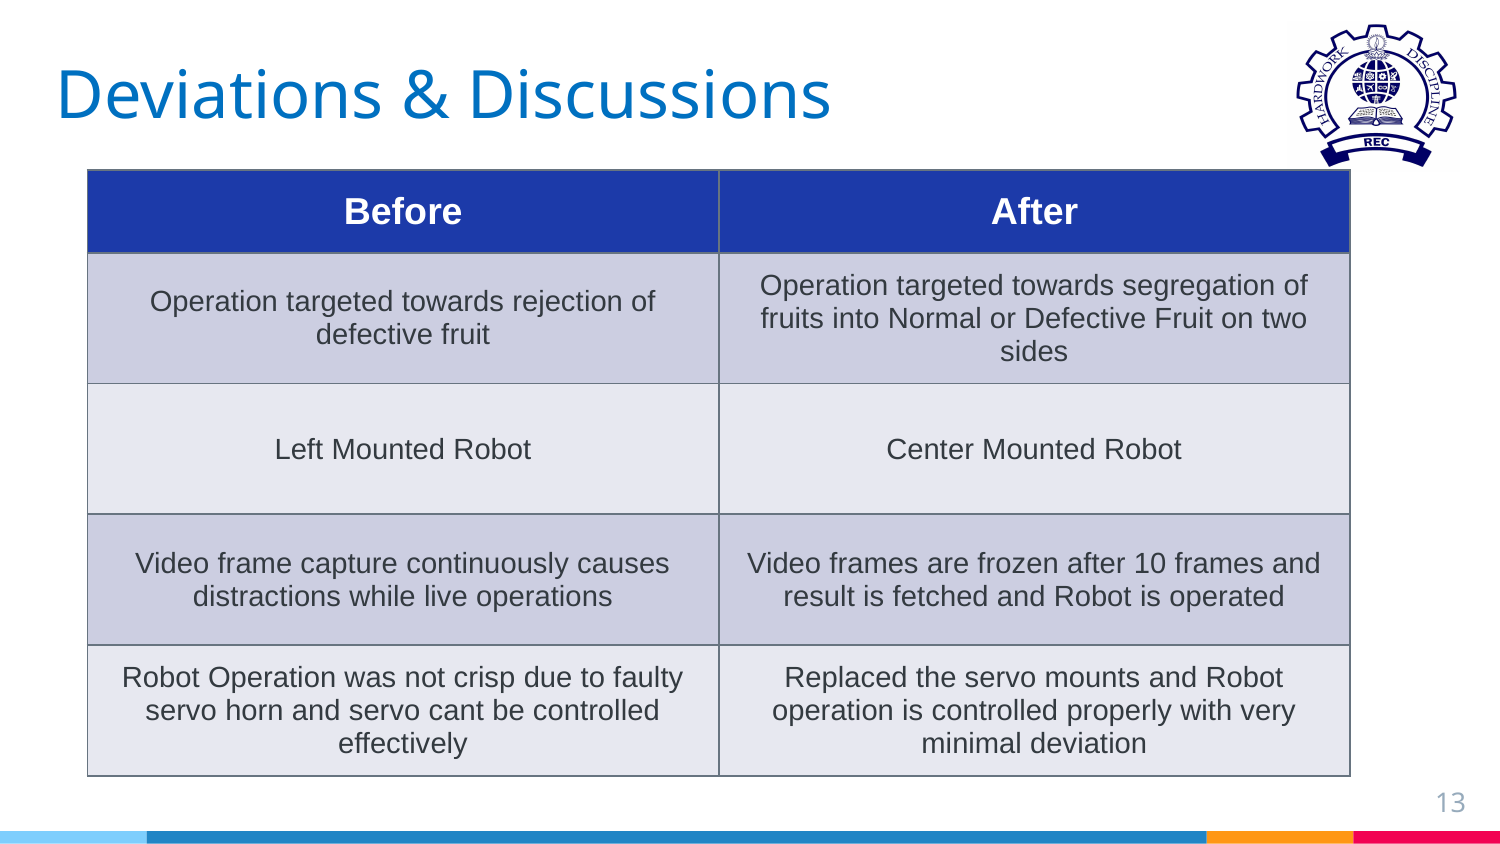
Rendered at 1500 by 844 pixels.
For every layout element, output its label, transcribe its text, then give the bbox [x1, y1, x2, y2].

picture [1287, 21, 1460, 172]
slide_number 13 [1391, 770, 1482, 822]
table_cell Center Mounted Robot [720, 384, 1349, 513]
table_cell Left Mounted Robot [88, 384, 718, 513]
table_cell Robot Operation was not crisp due to faulty servo horn and servo cant be controlled effectively [88, 646, 718, 775]
table_cell Operation targeted towards segregation of fruits into Normal or Defective Fruit on two sides [720, 254, 1349, 383]
table_cell Video frames are frozen after 10 frames and result is fetched and Robot is operated [720, 515, 1349, 644]
table_cell Replaced the servo mounts and Robot operation is controlled properly with very minimal deviation [720, 646, 1349, 775]
table_header After [720, 171, 1349, 252]
title Deviations & Discussions [40, 46, 925, 147]
table_header Before [88, 171, 718, 252]
table_cell Operation targeted towards rejection of defective fruit [88, 254, 718, 383]
table_cell Video frame capture continuously causes distractions while live operations [88, 515, 718, 644]
